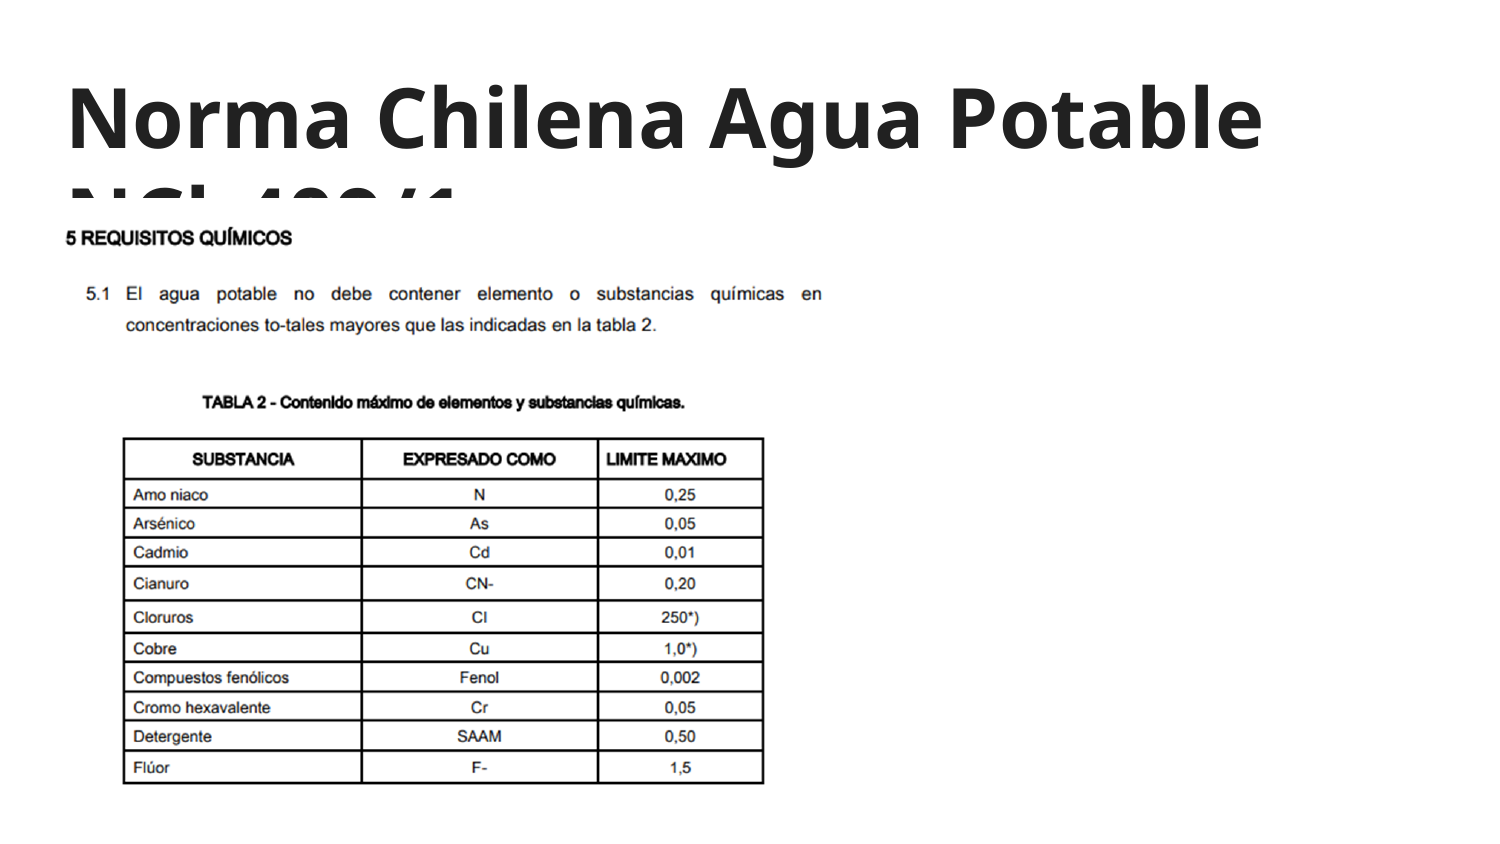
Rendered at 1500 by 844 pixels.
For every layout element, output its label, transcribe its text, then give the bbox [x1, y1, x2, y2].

title Norma Chilena Agua Potable NCh409/1 [50, 50, 1451, 174]
picture [49, 198, 845, 819]
